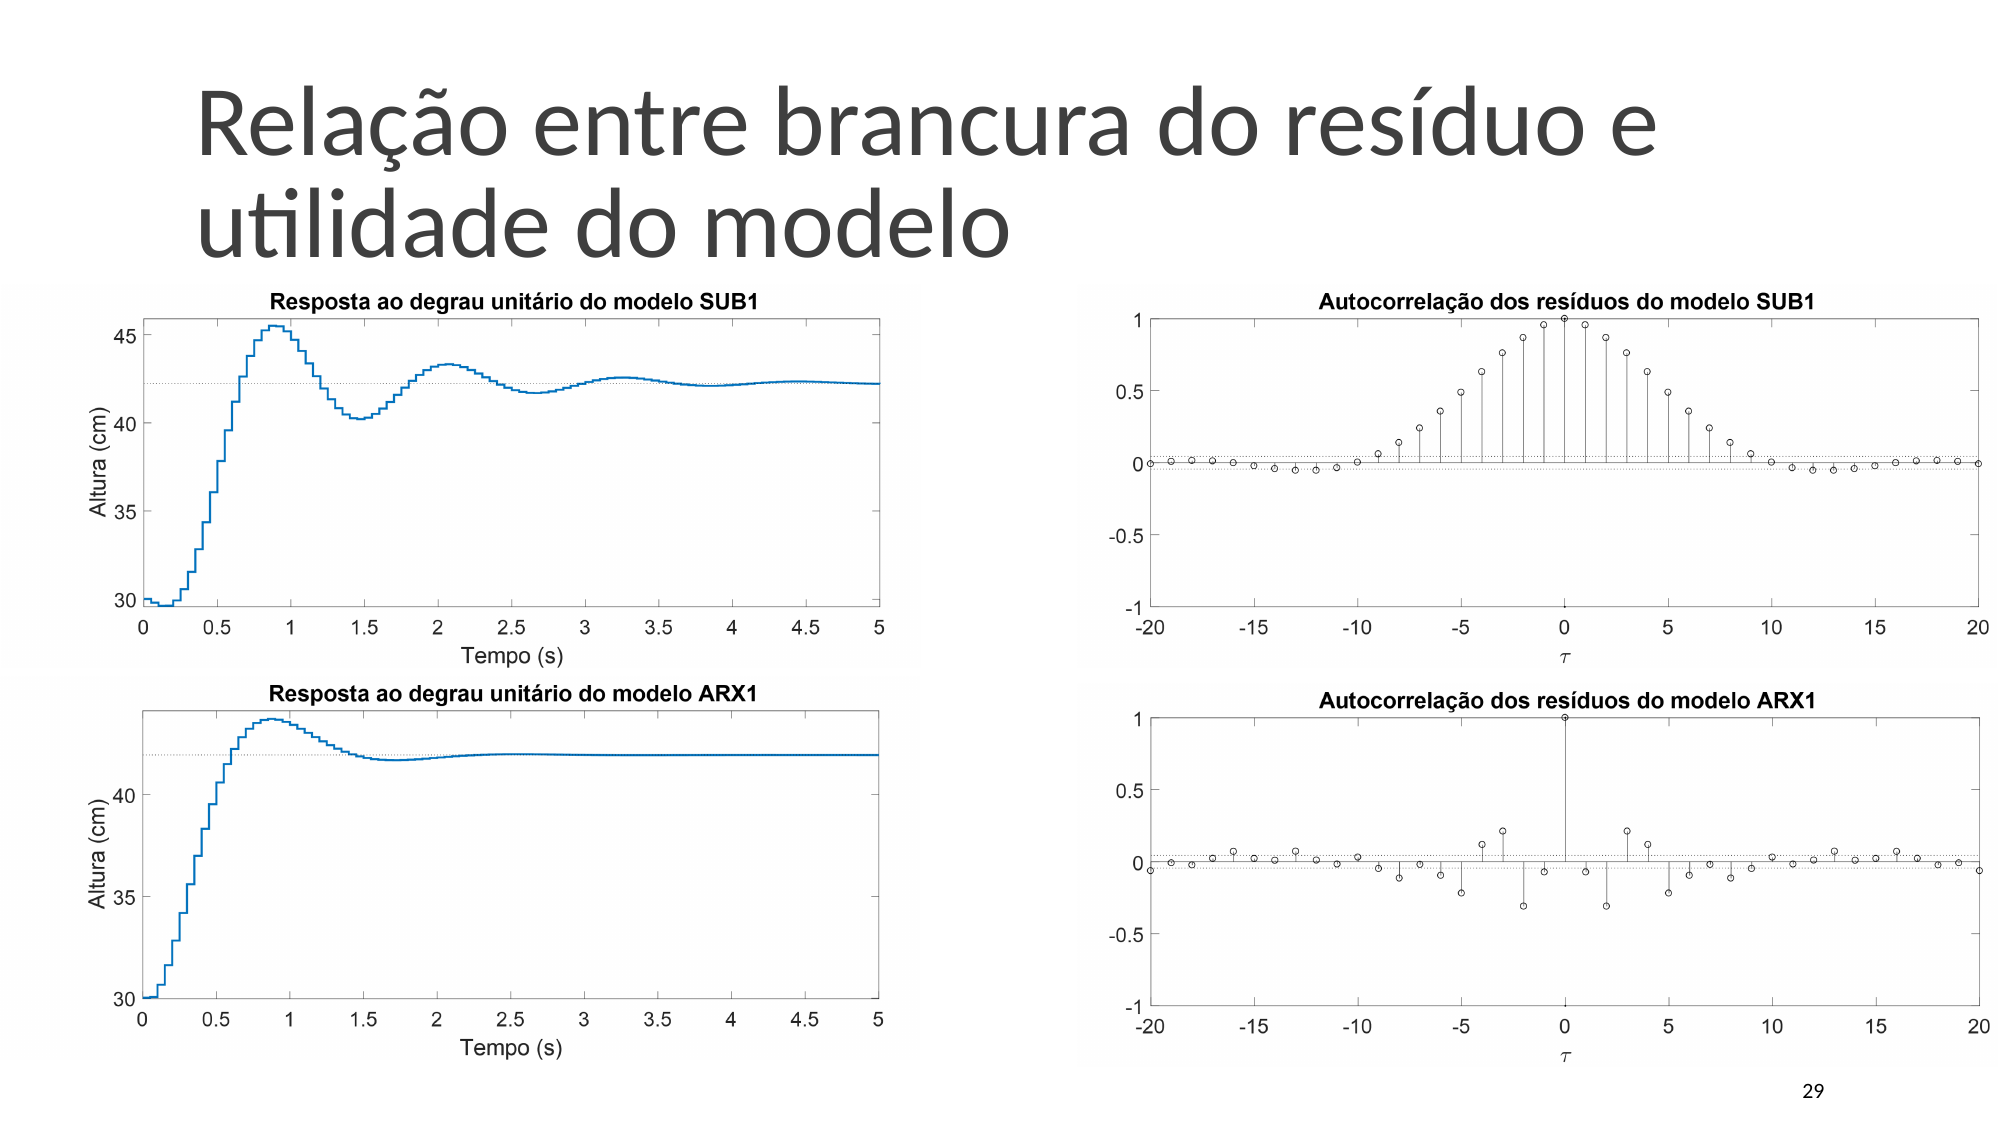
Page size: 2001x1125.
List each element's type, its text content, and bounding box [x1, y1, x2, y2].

picture [0, 676, 920, 1060]
picture [1077, 682, 1998, 1067]
slide_number 29 [1624, 1076, 1840, 1120]
picture [1076, 284, 1997, 669]
title Relação entre brancura do resíduo e utilidade do modelo [180, 47, 1830, 285]
picture [1, 284, 922, 669]
